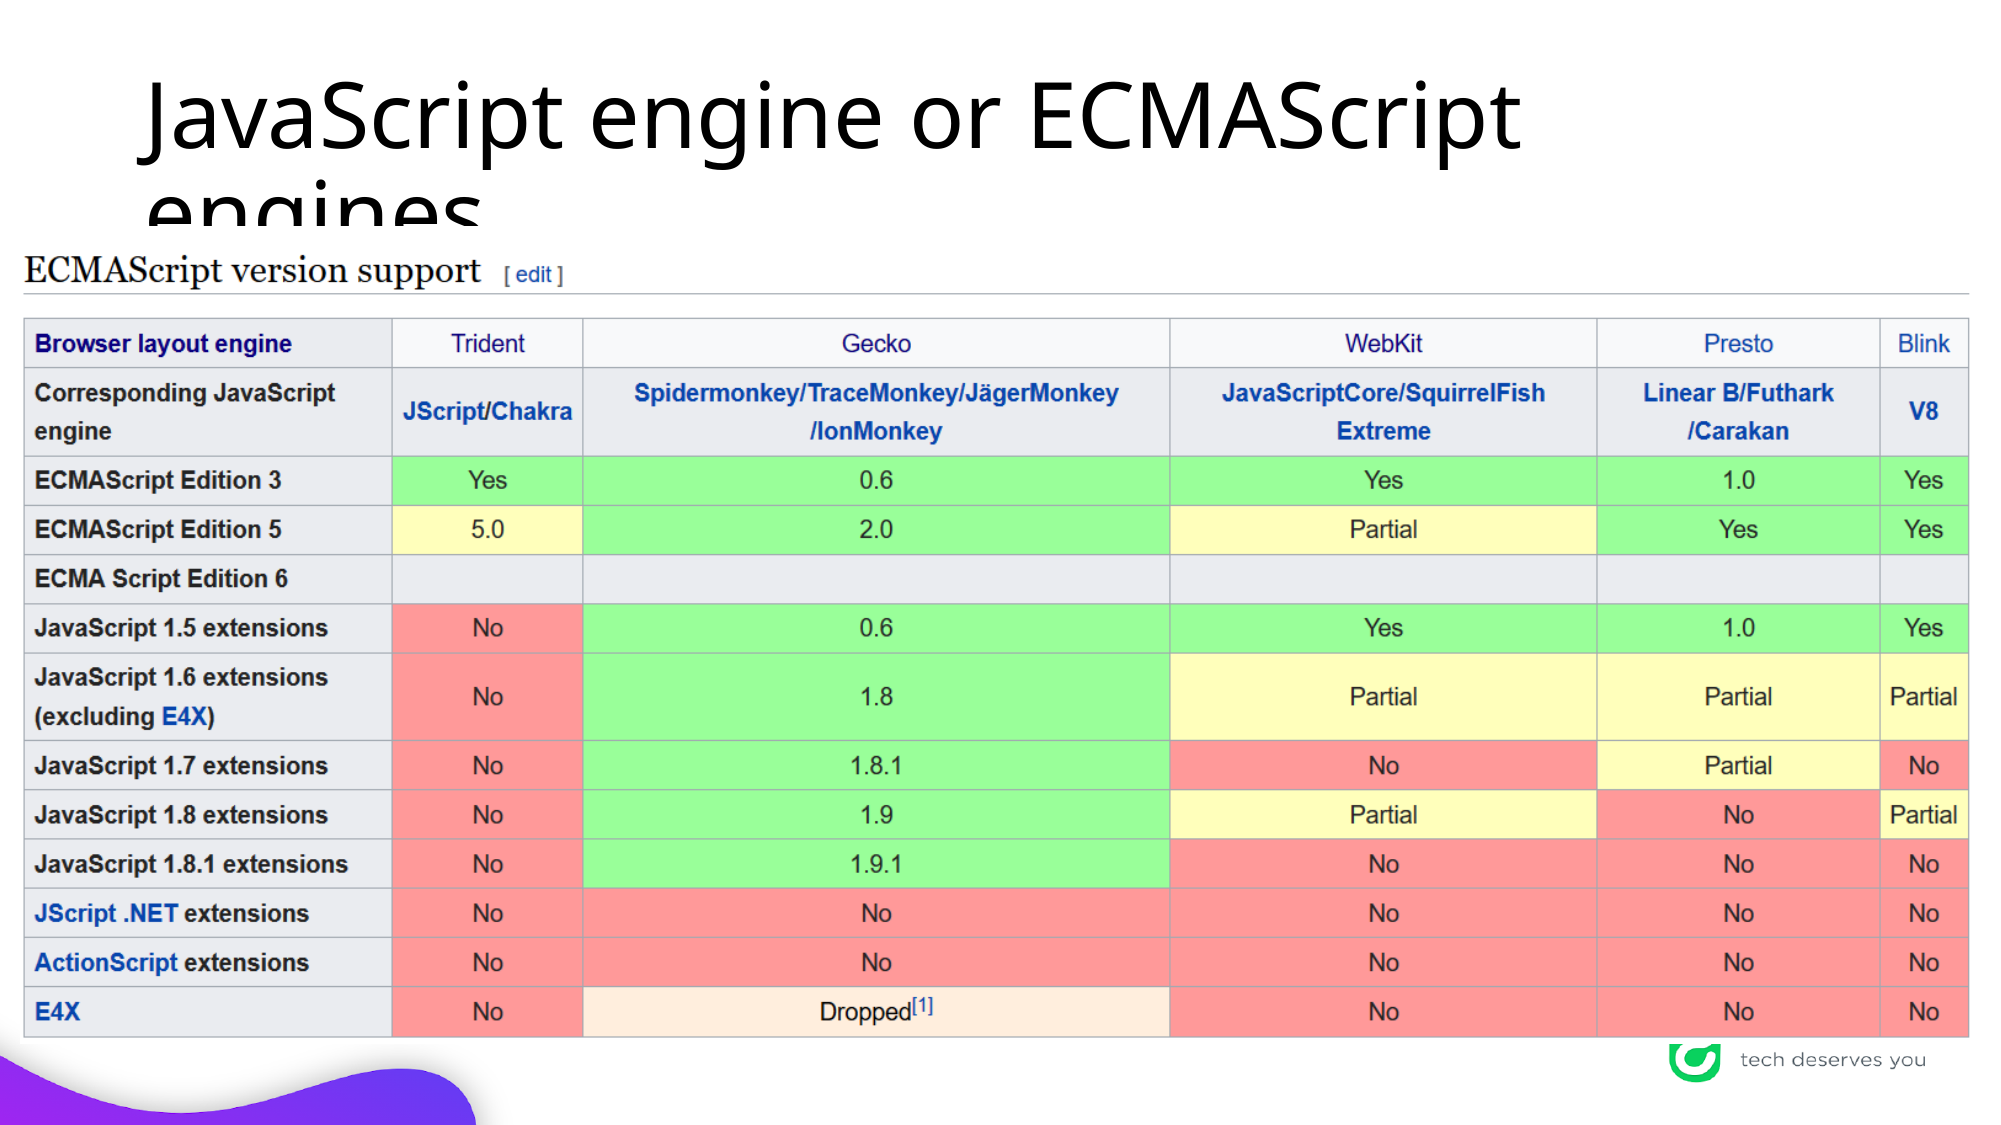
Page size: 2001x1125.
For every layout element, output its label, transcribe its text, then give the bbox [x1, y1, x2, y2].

title JavaScript engine or ECMAScript engines [136, 59, 1863, 226]
picture [0, 0, 2000, 1125]
